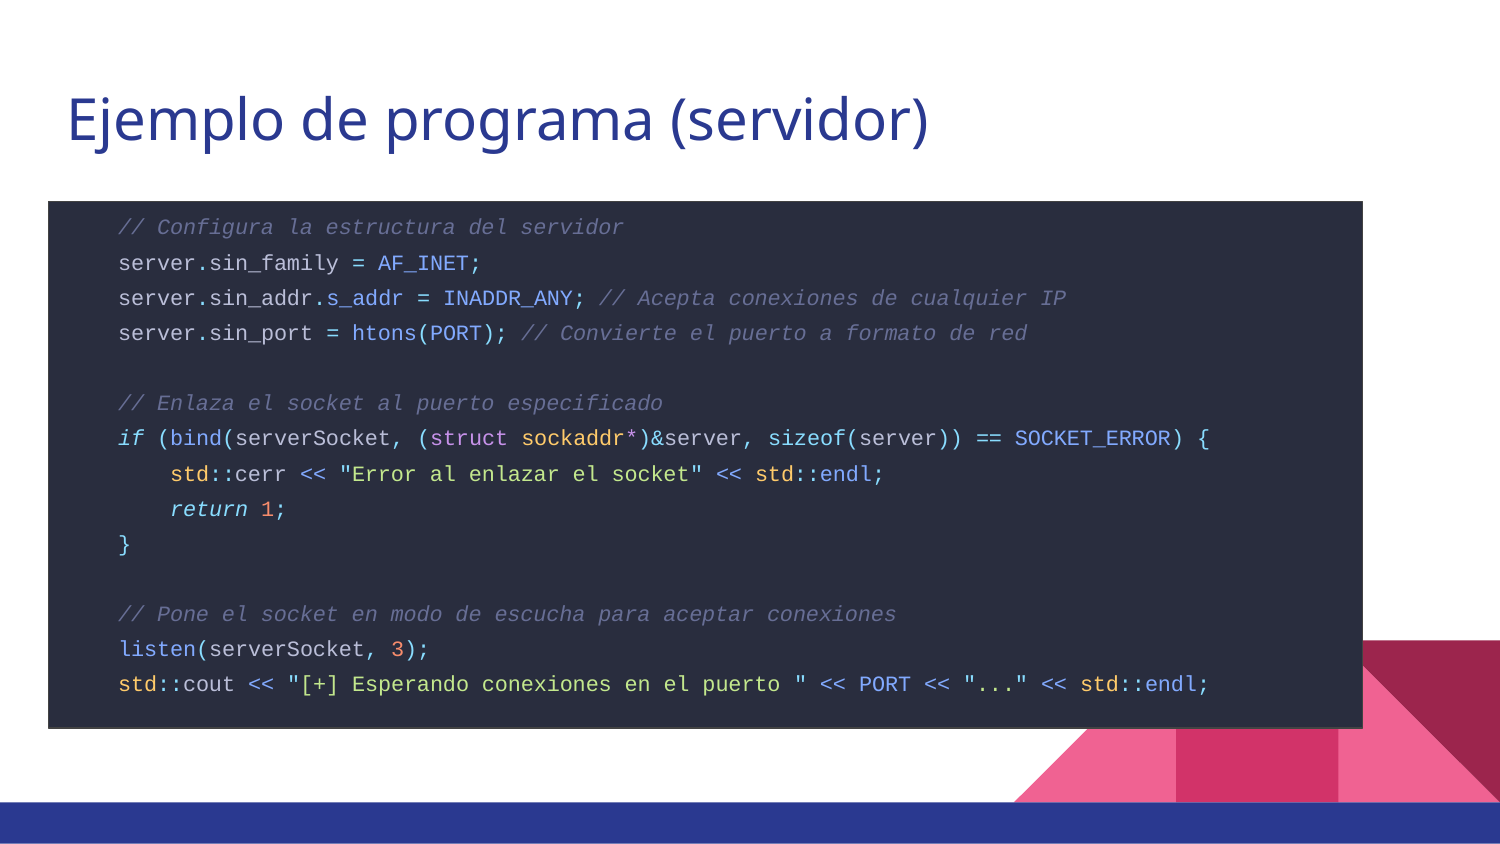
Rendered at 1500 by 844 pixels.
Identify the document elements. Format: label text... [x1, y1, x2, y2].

title Ejemplo de programa (servidor) [51, 67, 1449, 167]
list // Configura la estructura del servidor server.sin_family = AF_INET; server.sin_addr.s_addr = INADDR_ANY; // Acepta conexiones de cualquier IP server.sin_port = htons(PORT); // Convierte el puerto a formato de red // Enlaza el socket al puerto especificado if (bind(serverSocket, (struct sockaddr*)&server, sizeof(server)) == SOCKET_ERROR) { std::cerr << "Error al enlazar el socket" << std::endl; return 1; } // Pone el socket en modo de escucha para aceptar conexiones listen(serverSocket, 3); std::cout << "[+] Esperando conexiones en el puerto " << PORT << "..." << std::endl; [51, 189, 1449, 737]
